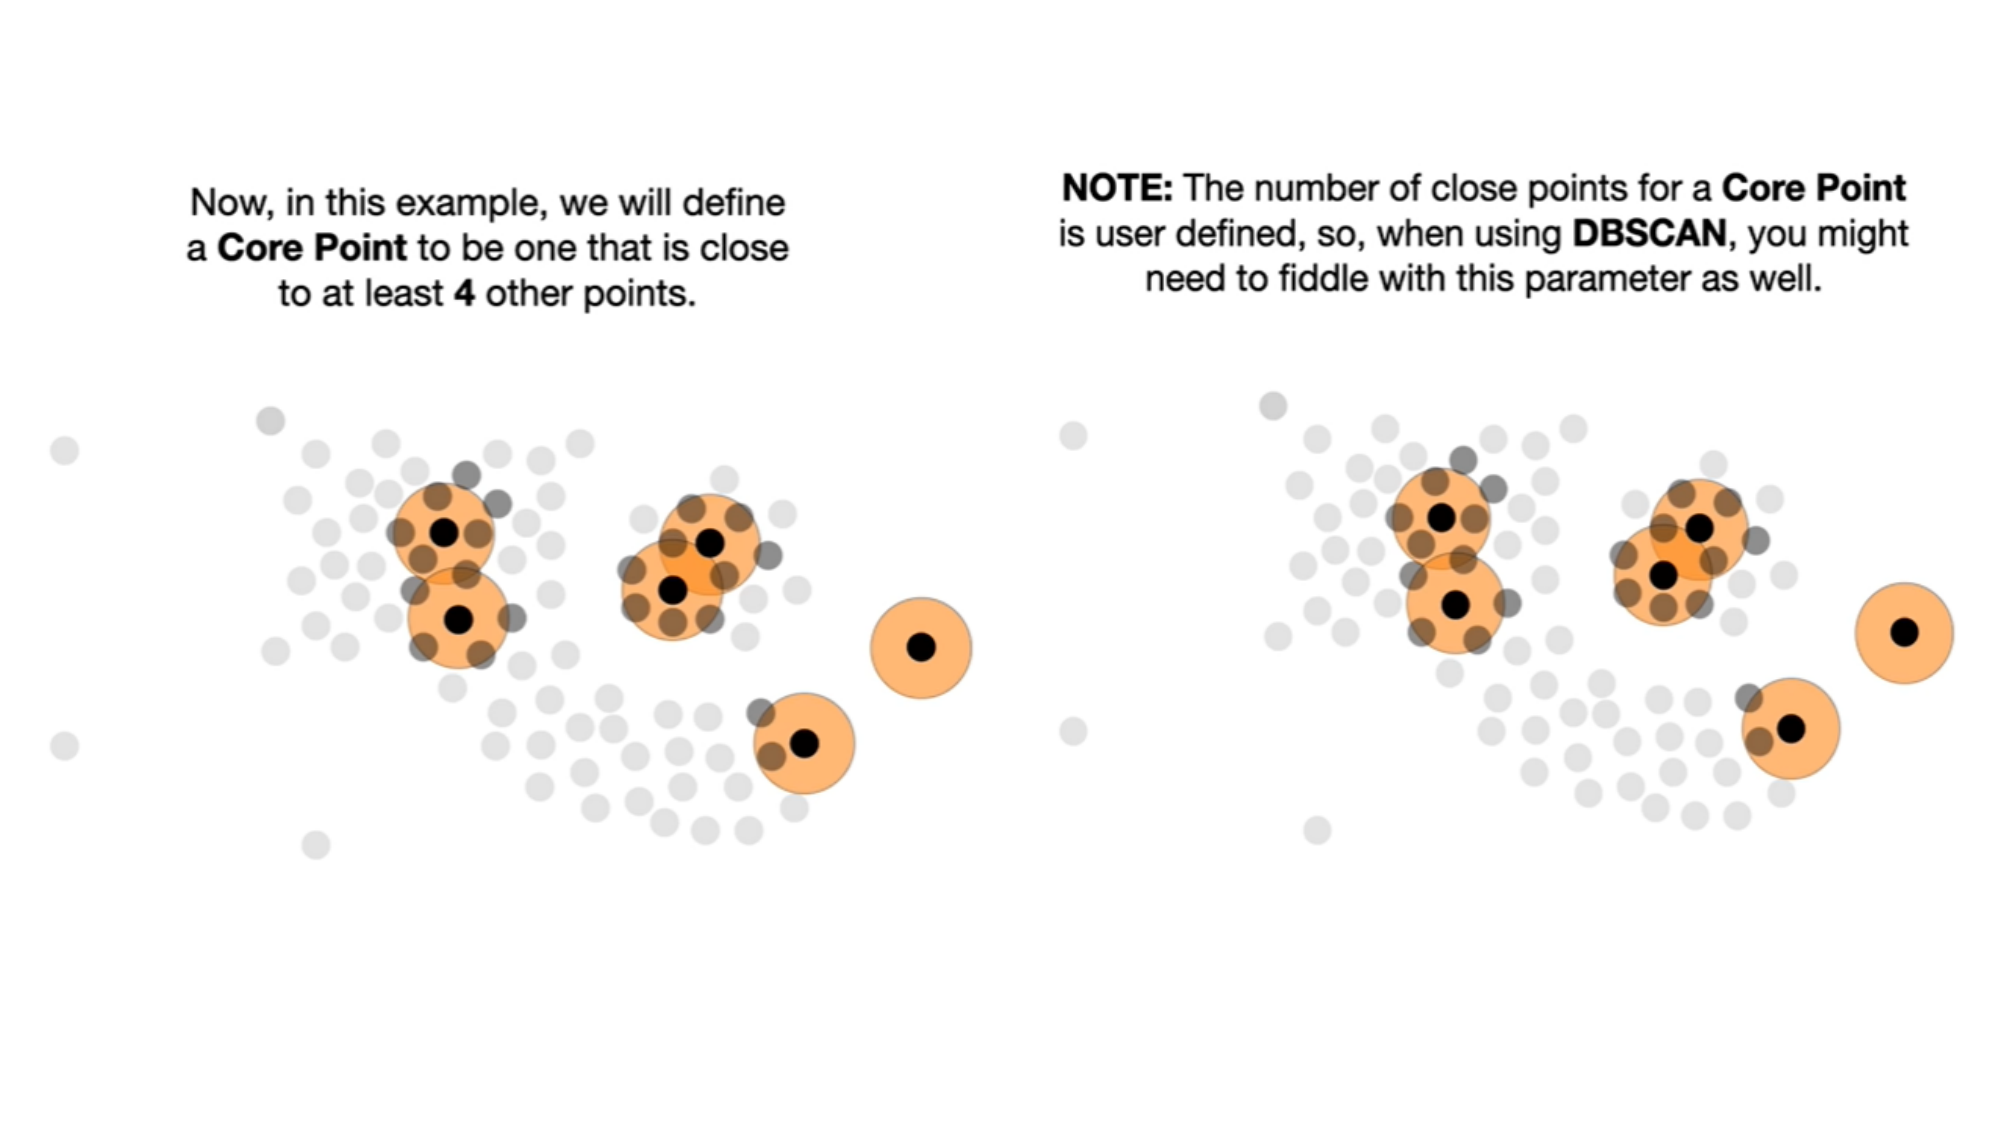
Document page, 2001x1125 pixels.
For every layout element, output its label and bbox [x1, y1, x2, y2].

picture [1029, 155, 1968, 891]
list [11, 167, 982, 901]
